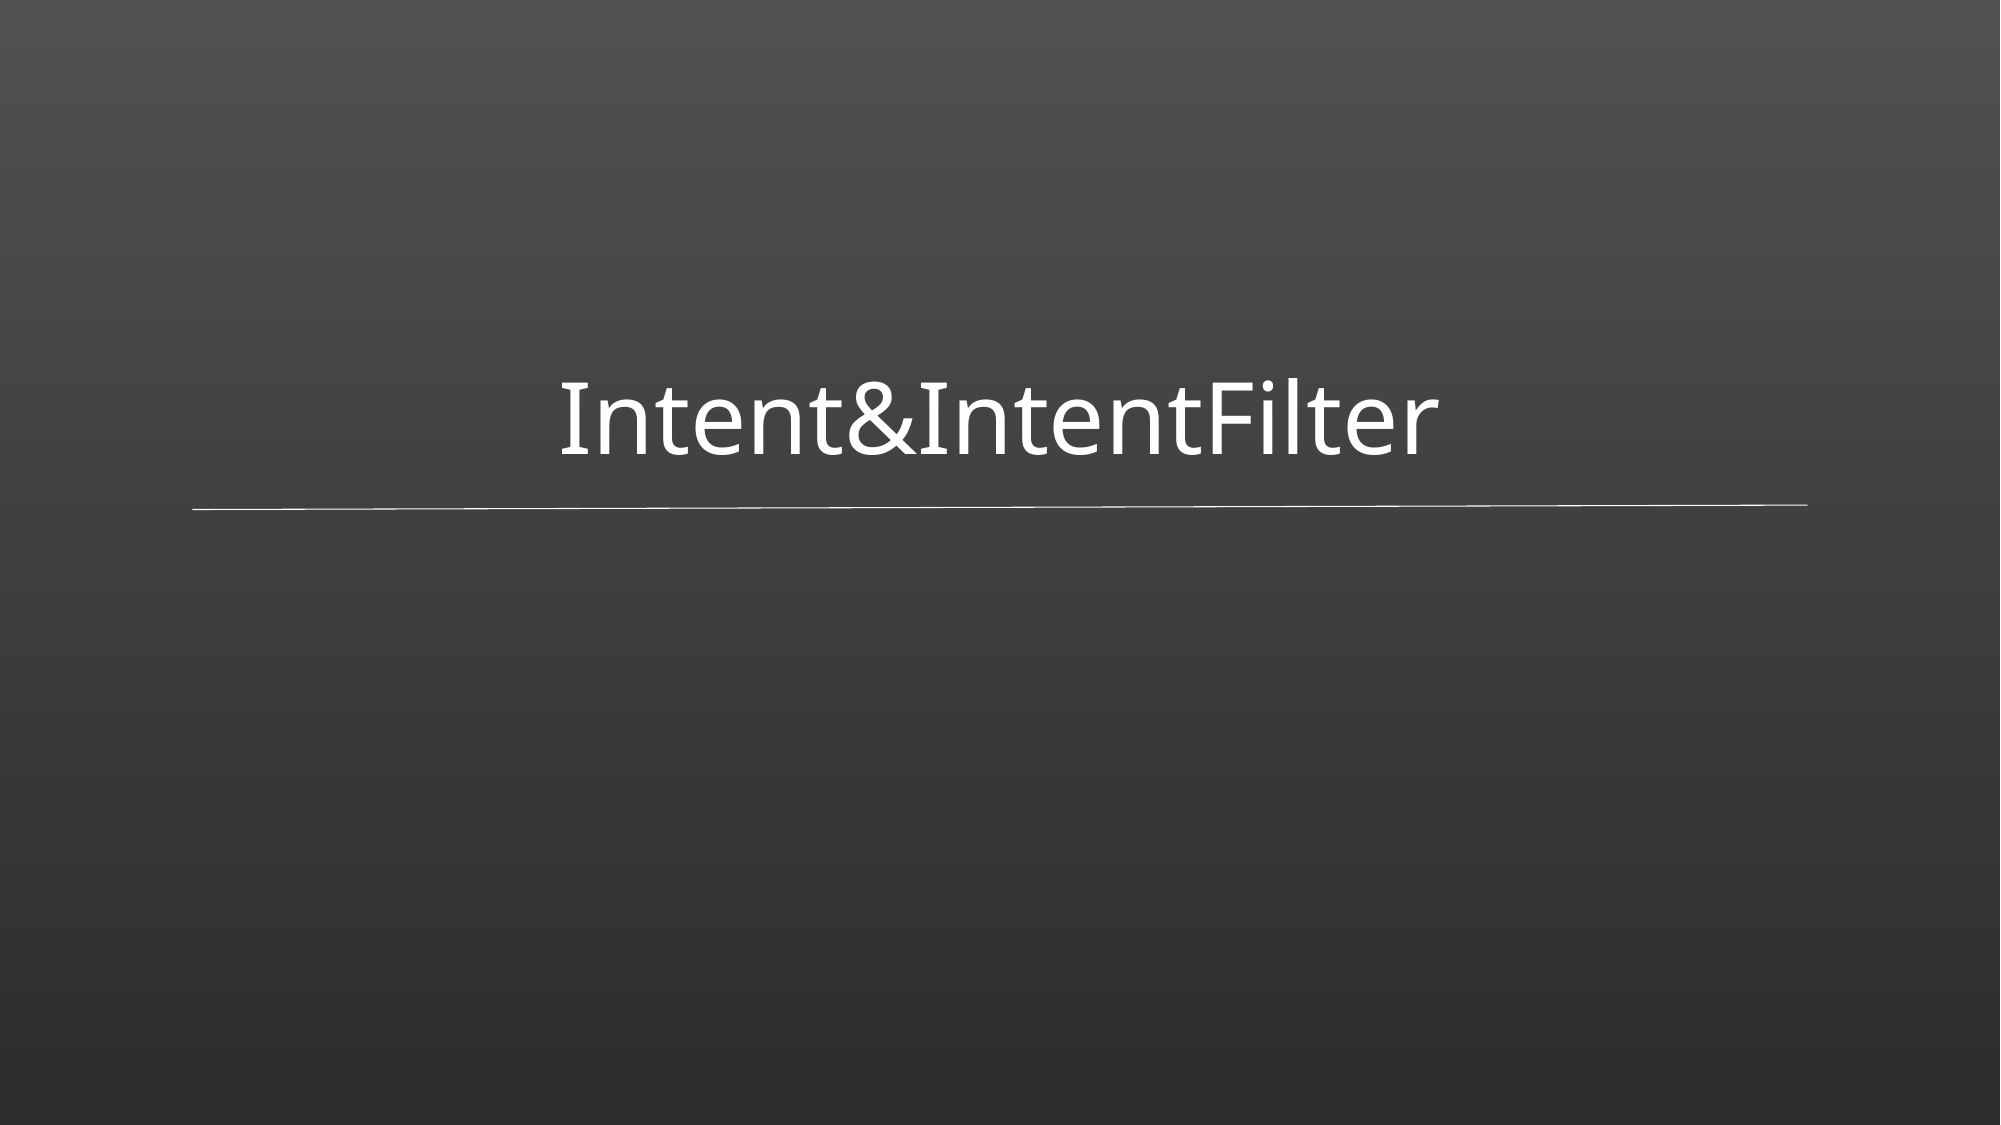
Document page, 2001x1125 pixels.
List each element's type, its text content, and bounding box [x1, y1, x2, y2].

title Intent&IntentFilter [249, 219, 1750, 484]
